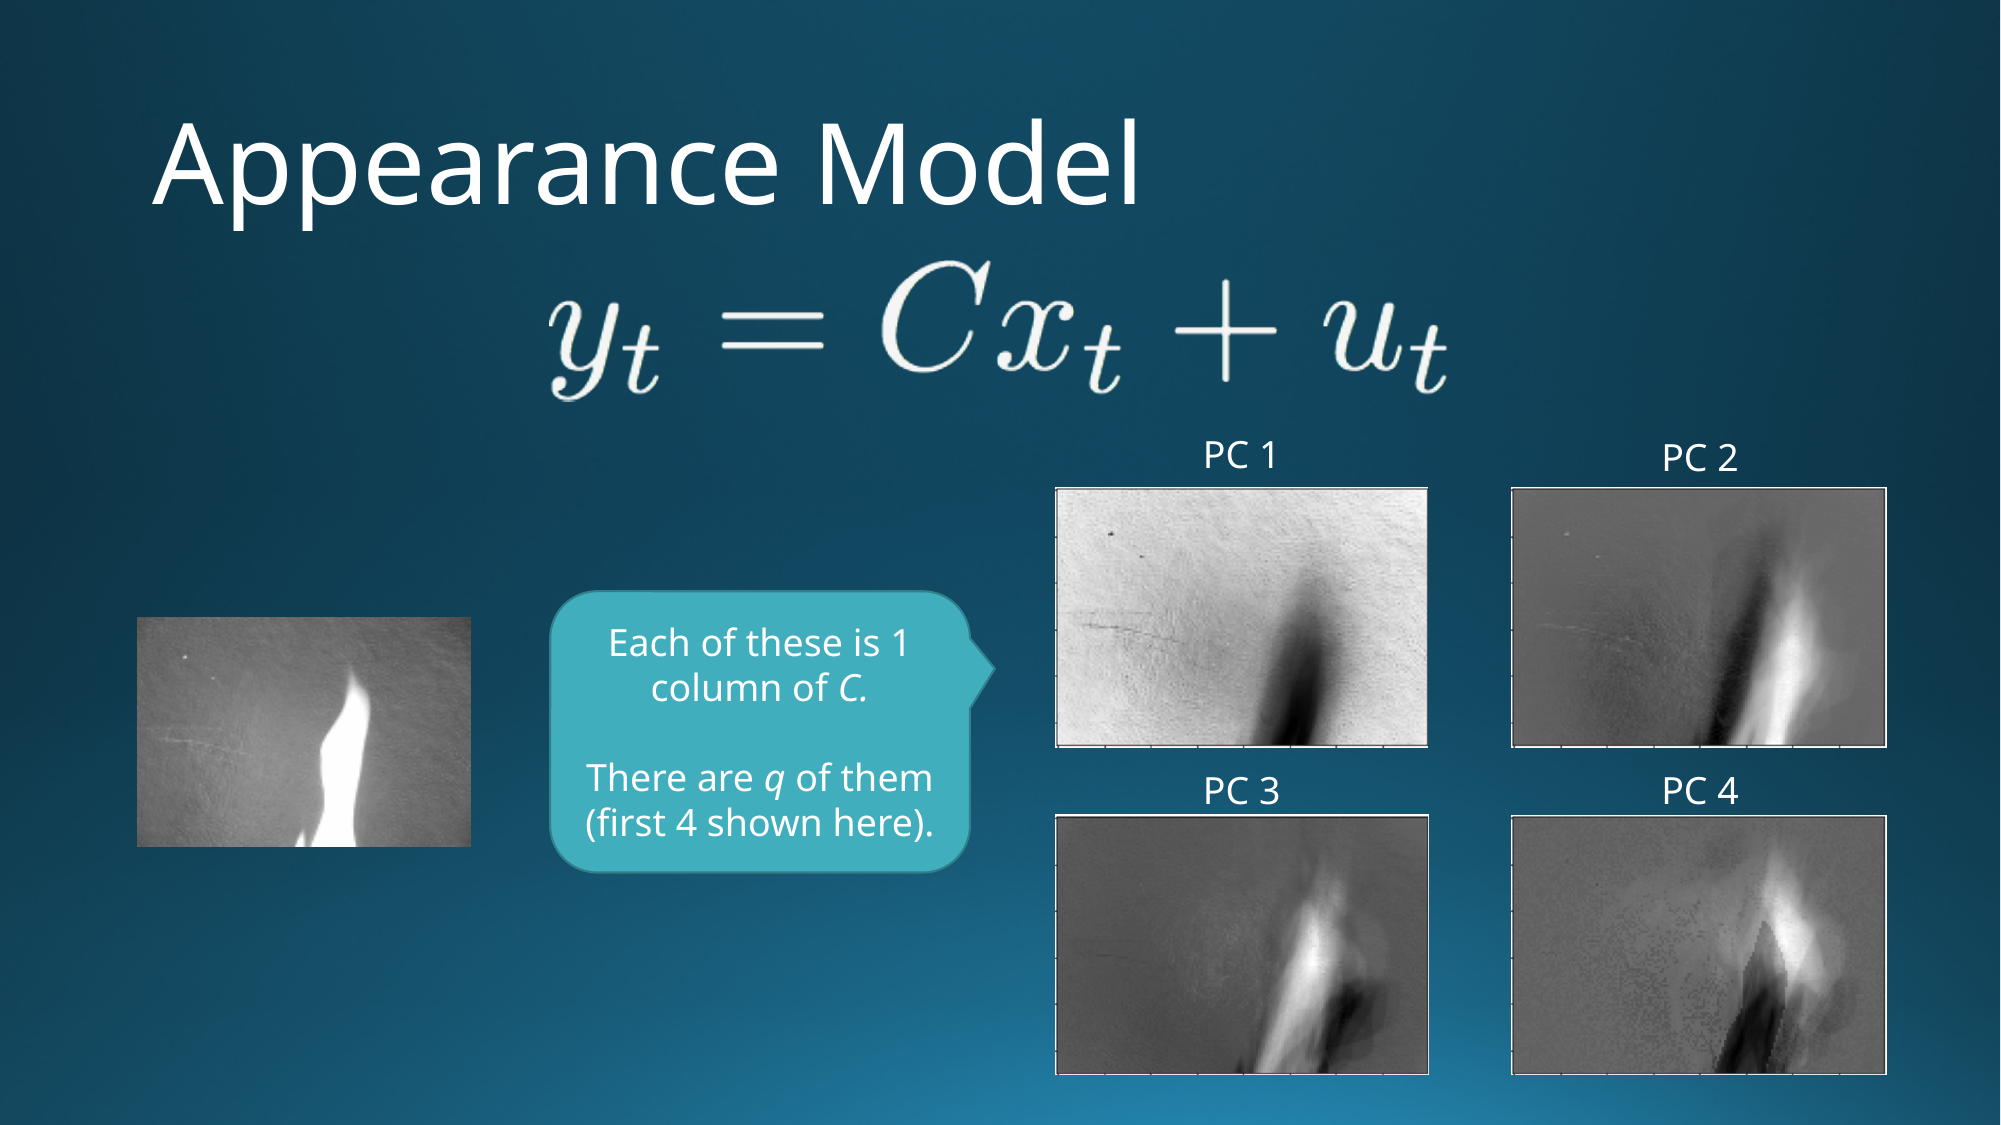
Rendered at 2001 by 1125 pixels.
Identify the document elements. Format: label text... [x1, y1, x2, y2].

picture [0, 0, 2001, 1125]
text_box PC 4 [1646, 759, 1754, 815]
text_box Each of these is 1 column of C. There are q of them (first 4 shown here). [549, 590, 997, 874]
text_box PC 3 [1188, 759, 1296, 814]
text_box PC 2 [1646, 426, 1754, 487]
text_box PC 1 [1188, 423, 1296, 484]
title Appearance Model [137, 59, 1863, 278]
